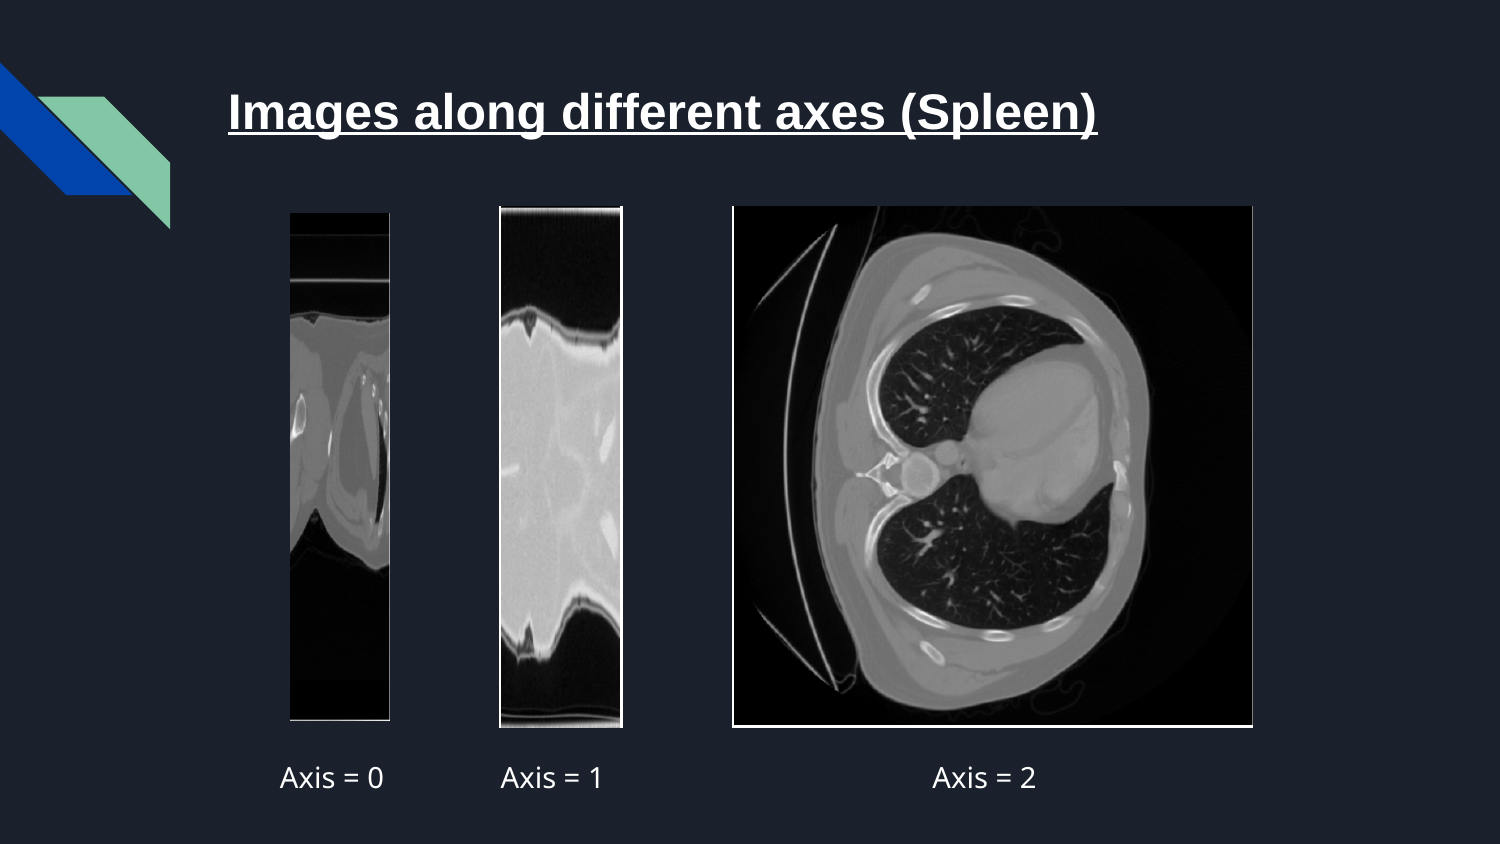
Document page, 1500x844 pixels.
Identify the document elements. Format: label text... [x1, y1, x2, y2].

picture [731, 206, 1254, 728]
title Images along different axes (Spleen) [212, 64, 1368, 181]
text_box Axis = 0 [264, 744, 415, 800]
text_box Axis = 2 [917, 744, 1068, 800]
text_box Axis = 1 [485, 744, 636, 800]
picture [498, 206, 623, 728]
picture [290, 213, 390, 721]
